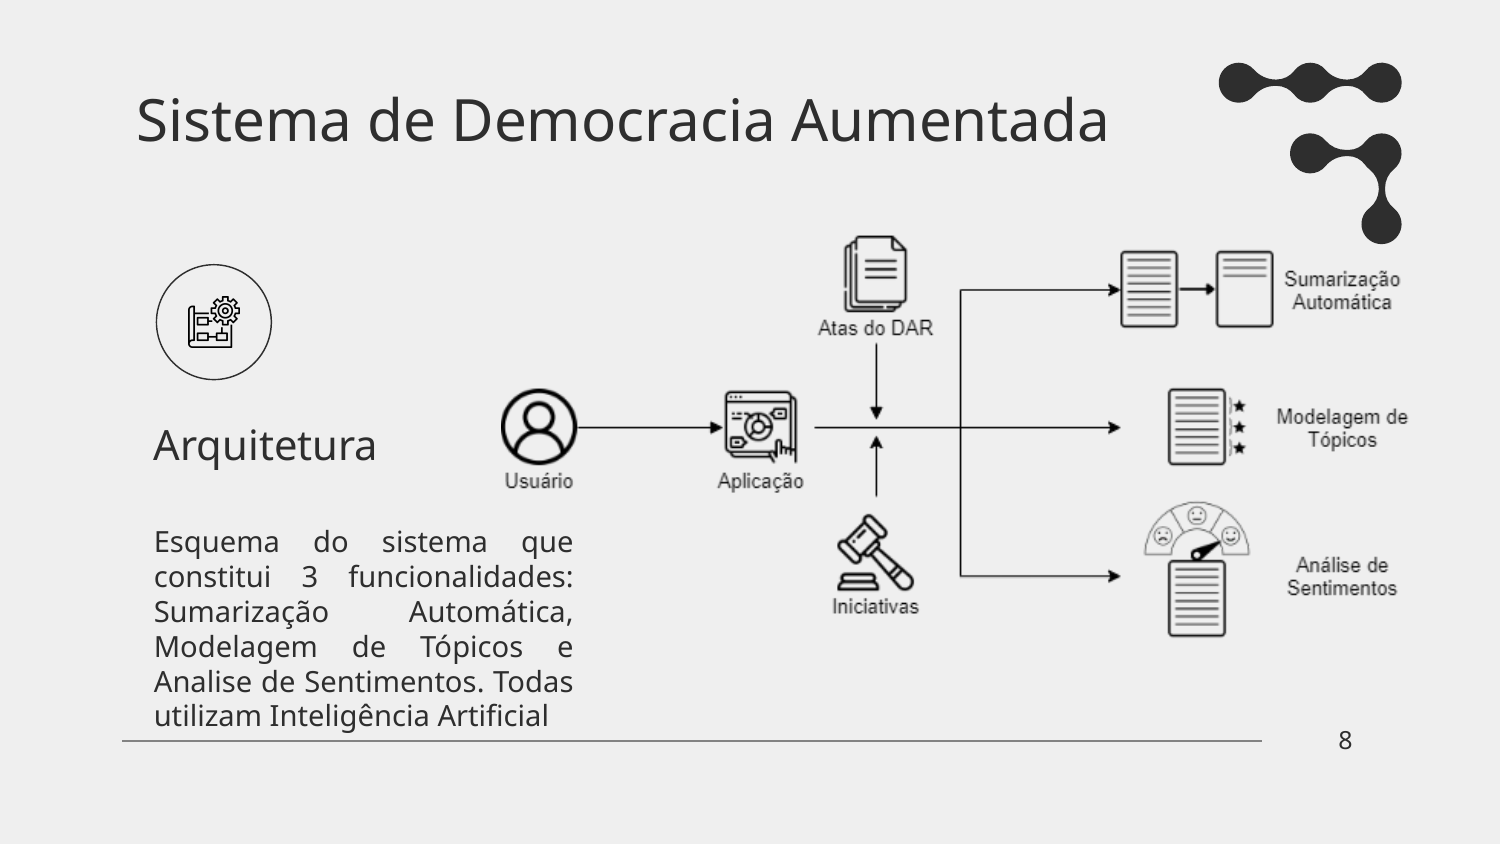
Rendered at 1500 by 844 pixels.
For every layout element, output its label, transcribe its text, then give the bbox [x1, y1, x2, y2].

picture [501, 213, 1413, 656]
title Sistema de Democracia Aumentada [121, 86, 1192, 150]
subtitle Esquema do sistema que constitui 3 funcionalidades: Sumarização Automática, Modelagem de Tópicos e Analise de Sentimentos. Todas utilizam Inteligência Artificial [138, 368, 590, 844]
picture [188, 296, 240, 348]
subtitle Arquitetura [138, 415, 485, 472]
slide_number ‹#› [1312, 725, 1379, 758]
text_box [155, 263, 273, 381]
